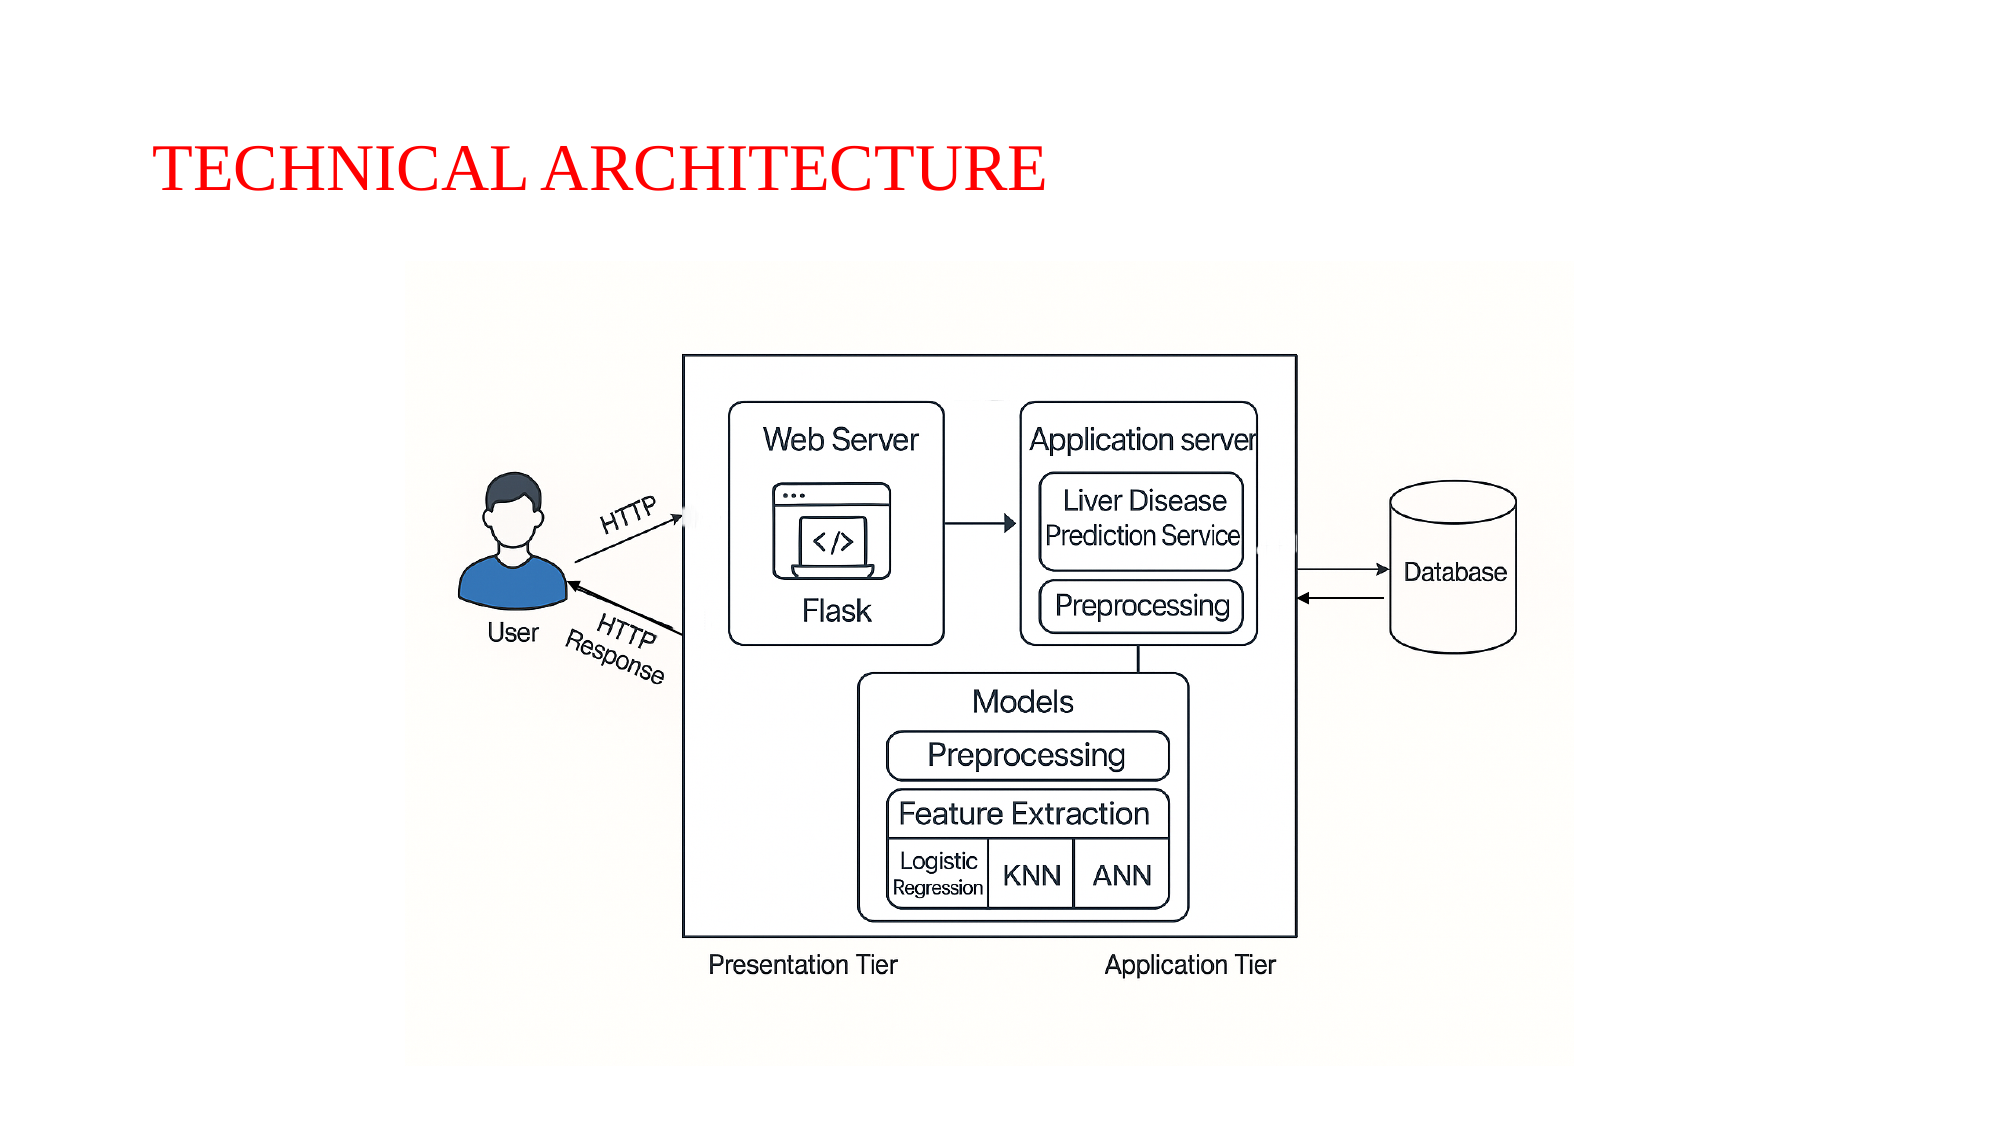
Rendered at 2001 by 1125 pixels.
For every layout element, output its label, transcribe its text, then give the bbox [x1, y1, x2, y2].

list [405, 261, 1574, 1066]
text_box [566, 581, 683, 635]
title TECHNICAL ARCHITECTURE [137, 59, 1863, 278]
picture [682, 350, 1297, 939]
